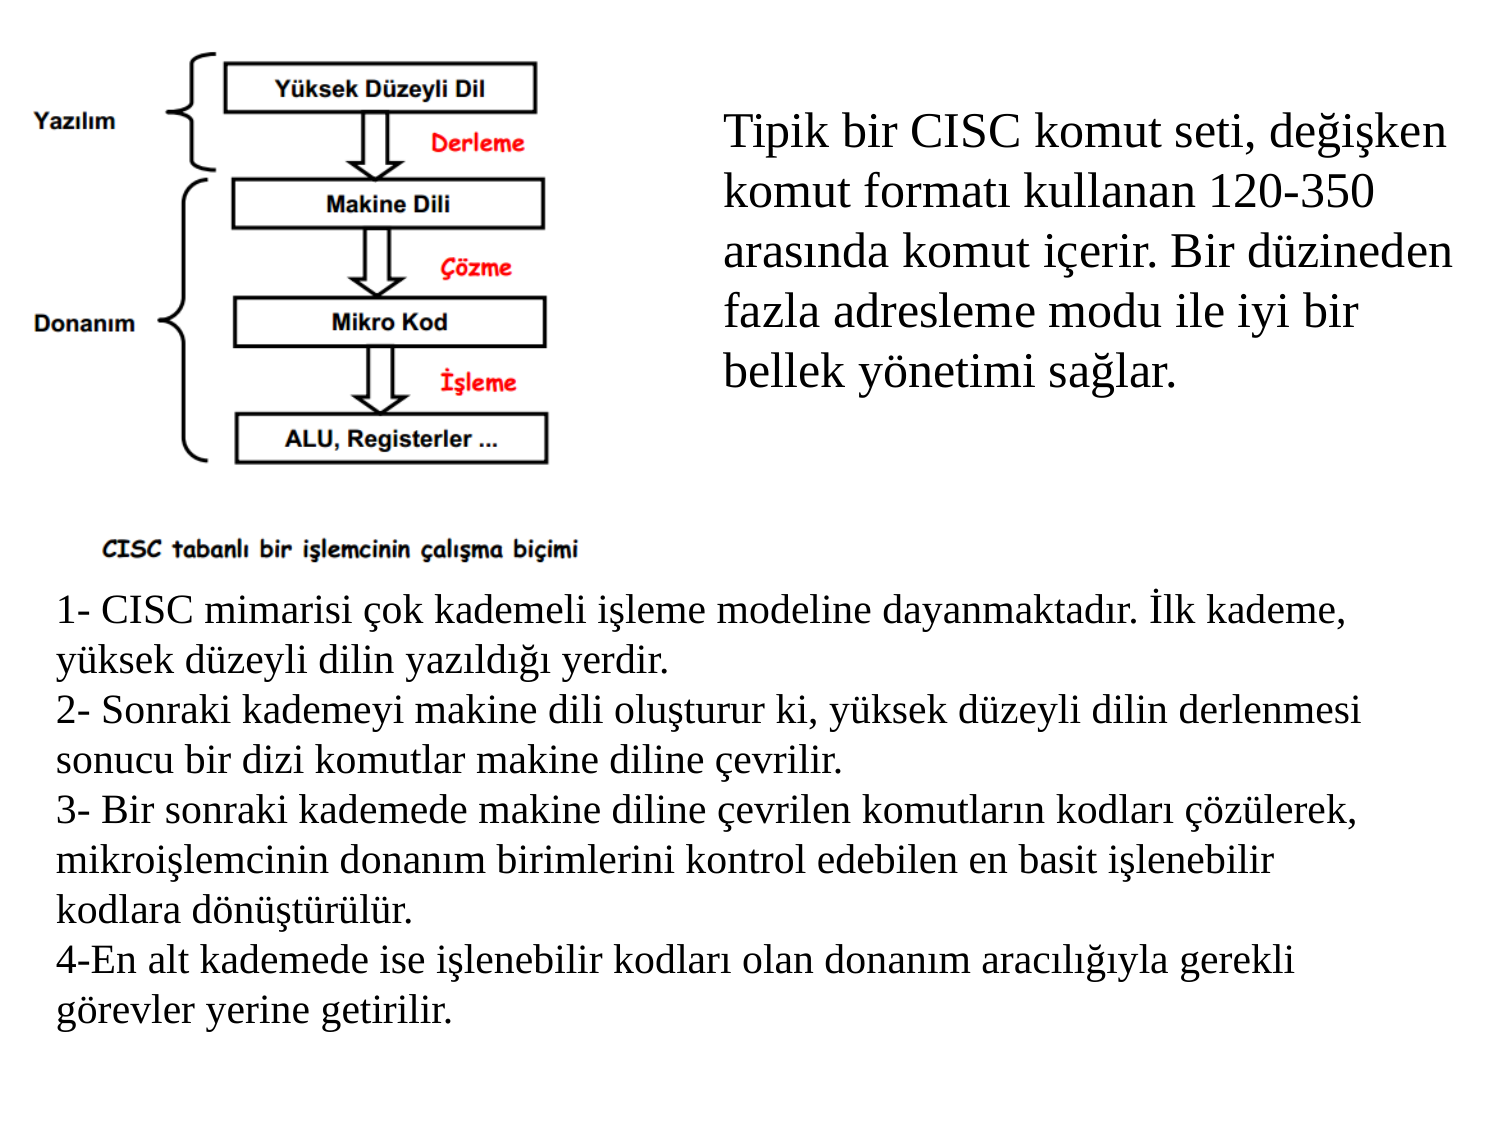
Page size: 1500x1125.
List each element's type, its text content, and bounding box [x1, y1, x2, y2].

text_box Tipik bir CISC komut seti, değişken komut formatı kullanan 120-350 arasında komut içerir. Bir düzineden fazla adresleme modu ile iyi bir bellek yönetimi sağlar. [708, 90, 1500, 405]
text_box 1- CISC mimarisi çok kademeli işleme modeline dayanmaktadır. İlk kademe, yüksek düzeyli dilin yazıldığı yerdir. 2- Sonraki kademeyi makine dili oluşturur ki, yüksek düzeyli dilin derlenmesi sonucu bir dizi komutlar makine diline çevrilir. 3- Bir sonraki kademede makine diline çevrilen komutların kodları çözülerek, mikroişlemcinin donanım birimlerini kontrol edebilen en basit işlenebilir kodlara dönüştürülür. 4-En alt kademede ise işlenebilir kodları olan donanım aracılığıyla gerekli görevler yerine getirilir. [41, 574, 1424, 1040]
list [0, 42, 644, 571]
